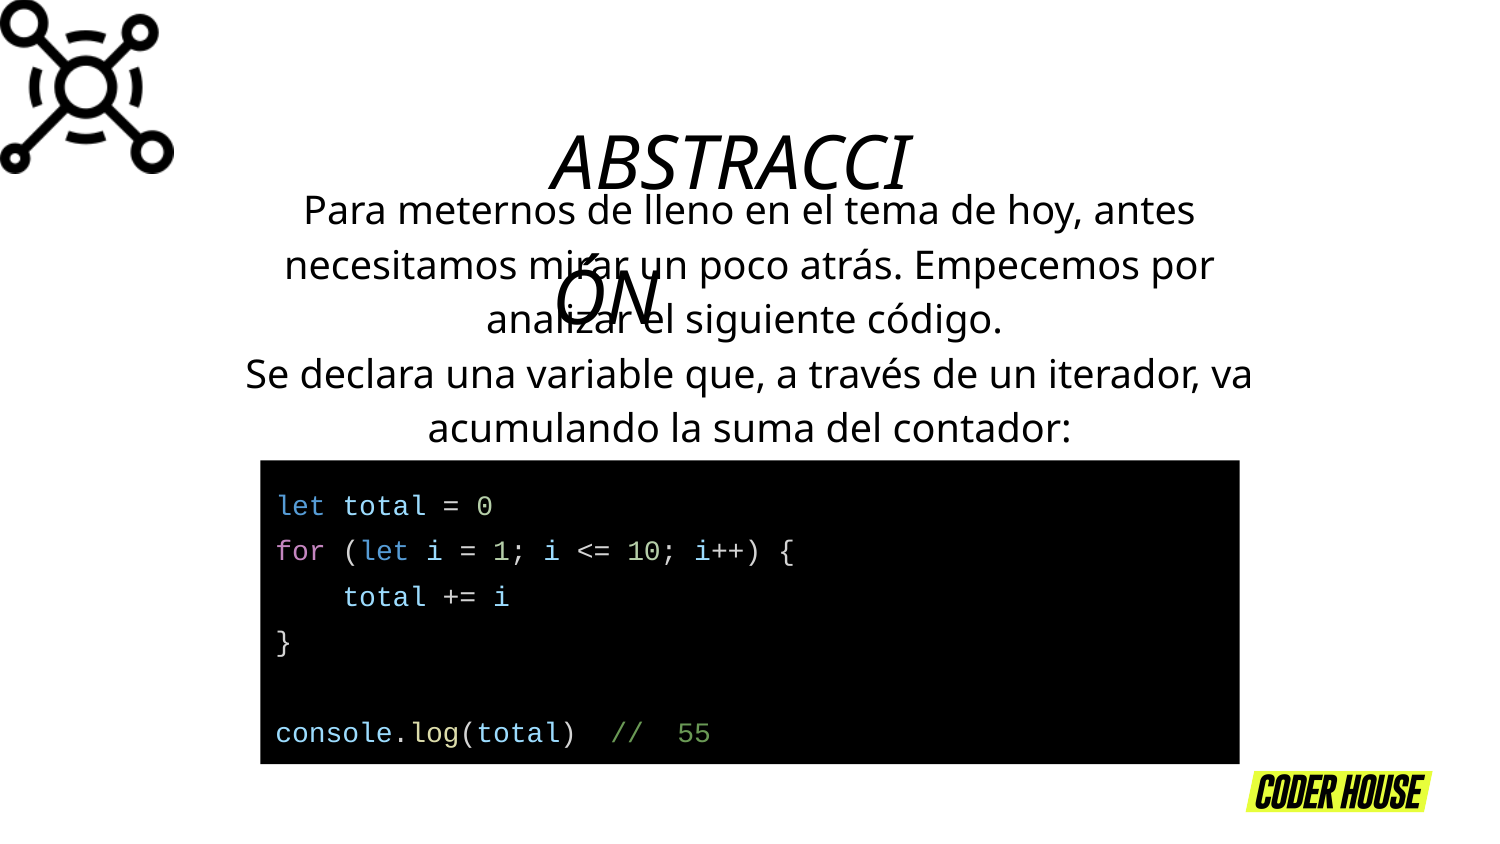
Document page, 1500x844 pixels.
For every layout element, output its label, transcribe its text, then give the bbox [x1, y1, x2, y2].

text_box let total = 0 for (let i = 1; i <= 10; i++) { total += i } console.log(total) // 55 [260, 460, 1240, 765]
picture [0, 0, 175, 175]
picture [1241, 764, 1437, 819]
text_box Para meternos de lleno en el tema de hoy, antes necesitamos mirar un poco atrás. Empecemos por analizar el siguiente código. Se declara una variable que, a través de un iterador, va acumulando la suma del contador: [195, 162, 1306, 316]
text_box ABSTRACCIÓN [537, 54, 962, 163]
